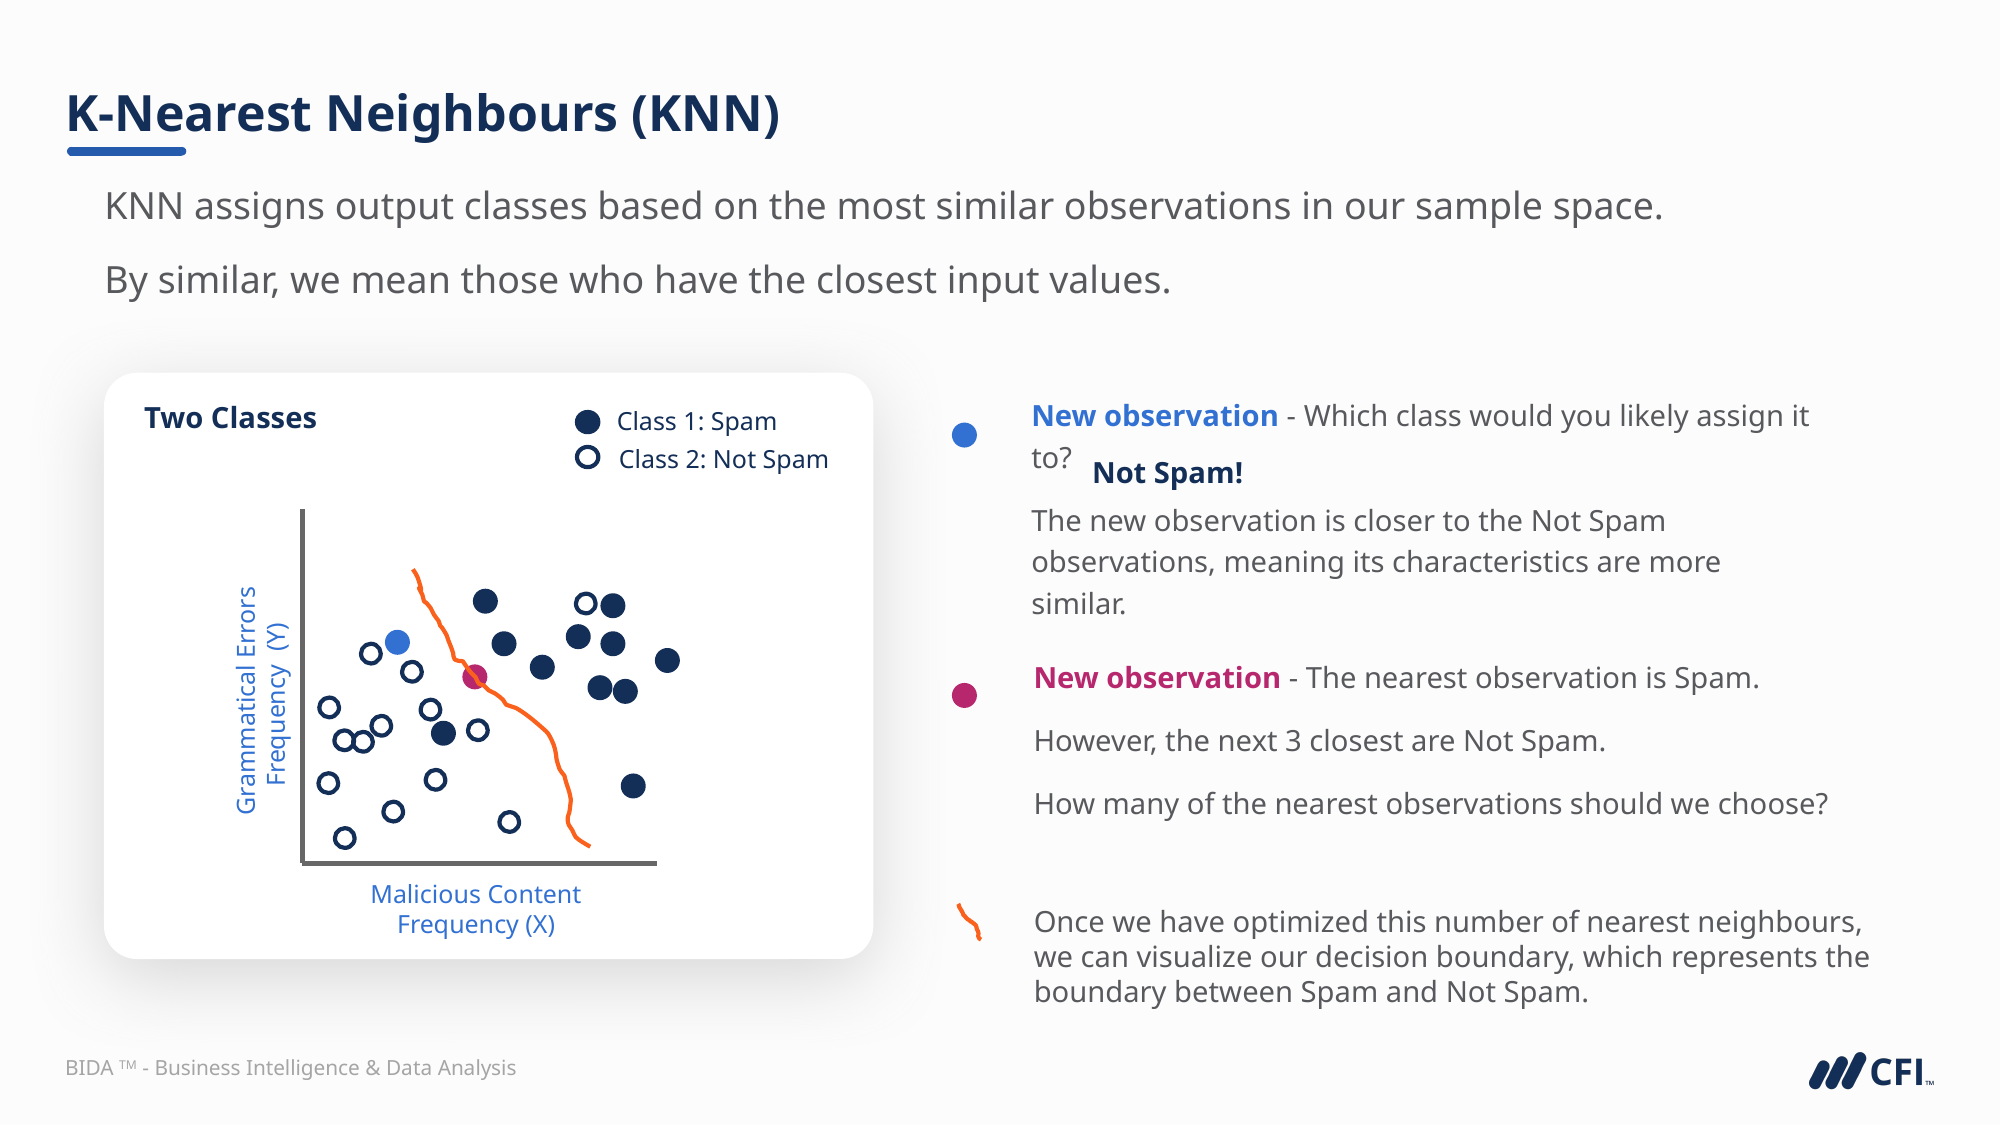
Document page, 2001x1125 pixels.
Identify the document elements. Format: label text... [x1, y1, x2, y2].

title K-Nearest Neighbours (KNN) [50, 57, 1949, 173]
text_box Once we have optimized this number of nearest neighbours, we can visualize our decision boundary, which represents the boundary between Spam and Not Spam. [1018, 896, 1896, 1017]
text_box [432, 590, 678, 797]
text_box [101, 370, 876, 962]
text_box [318, 593, 596, 849]
text_box [956, 902, 983, 942]
text_box [951, 422, 977, 448]
text_box Class 2: Not Spam [604, 436, 908, 482]
list KNN assigns output classes based on the most similar observations in our sample space. By similar, we mean those who have the closest input values. [66, 173, 1933, 339]
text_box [576, 411, 599, 468]
picture [1809, 1050, 1934, 1091]
text_box Not Spam! [1039, 446, 1287, 497]
text_box Grammatical Errors Frequency (Y) [222, 509, 298, 900]
text_box New observation - The nearest observation is Spam. However, the next 3 closest are Not Spam. How many of the nearest observations should we choose? [995, 652, 1904, 787]
text_box Class 1: Spam [601, 398, 834, 474]
text_box Two Classes [77, 391, 384, 442]
text_box New observation - Which class would you likely assign it to? The new observation is closer to the Not Spam observations, meaning its characteristics are more similar. [993, 390, 1816, 617]
text_box [951, 682, 977, 708]
text_box [411, 568, 427, 591]
text_box Malicious Content Frequency (X) [325, 871, 627, 946]
